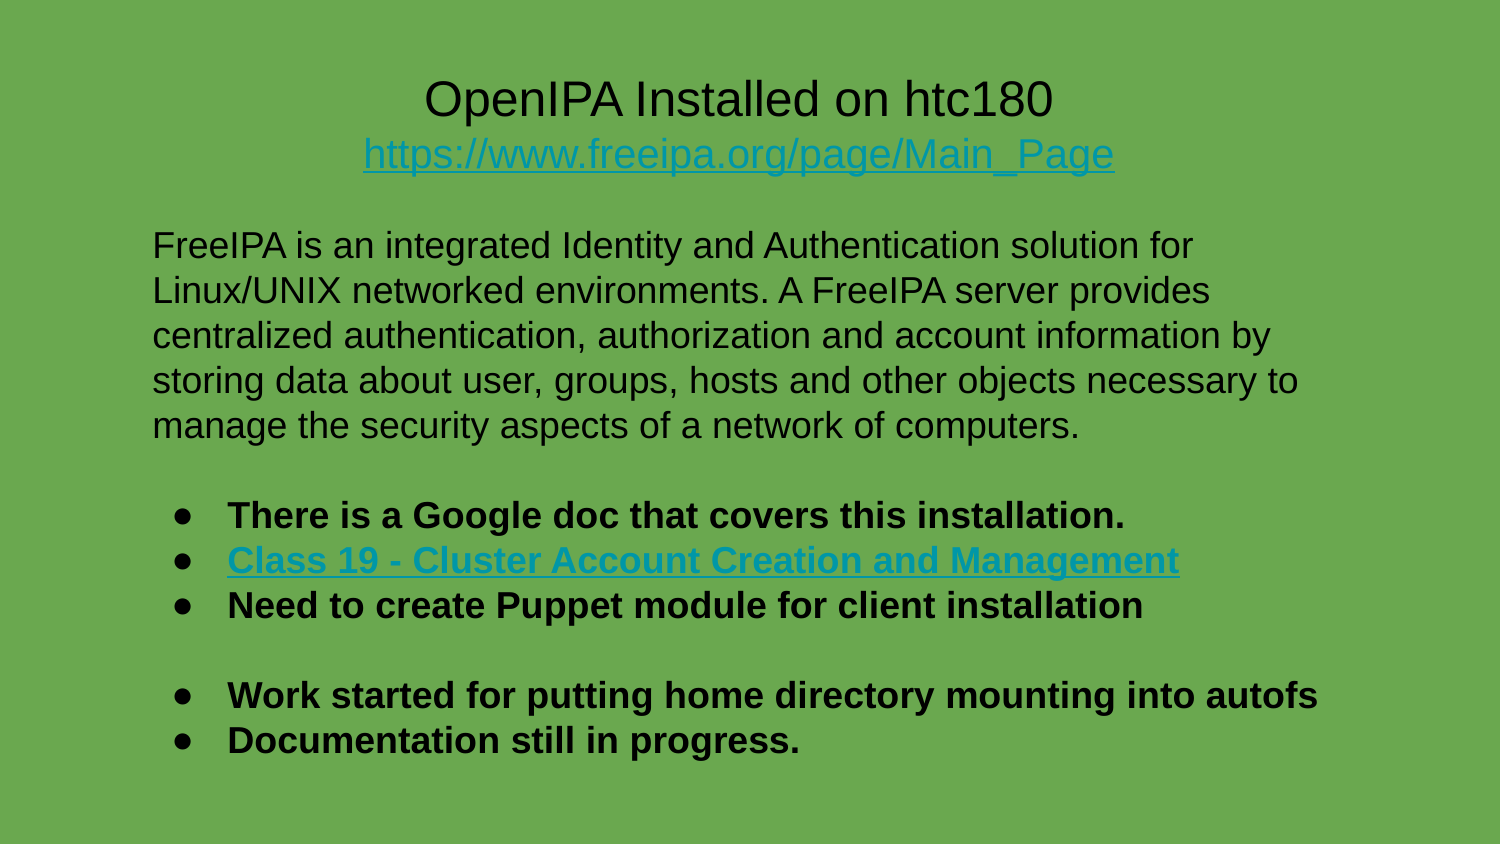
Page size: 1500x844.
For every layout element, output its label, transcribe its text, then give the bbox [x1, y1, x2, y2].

text_box OpenIPA Installed on htc180 https://www.freeipa.org/page/Main_Page FreeIPA is an integrated Identity and Authentication solution for Linux/UNIX networked environments. A FreeIPA server provides centralized authentication, authorization and account information by storing data about user, groups, hosts and other objects necessary to manage the security aspects of a network of computers. There is a Google doc that covers this installation. Class 19 - Cluster Account Creation and Management Need to create Puppet module for client installation Work started for putting home directory mounting into autofs Documentation still in progress. [137, 51, 1341, 821]
